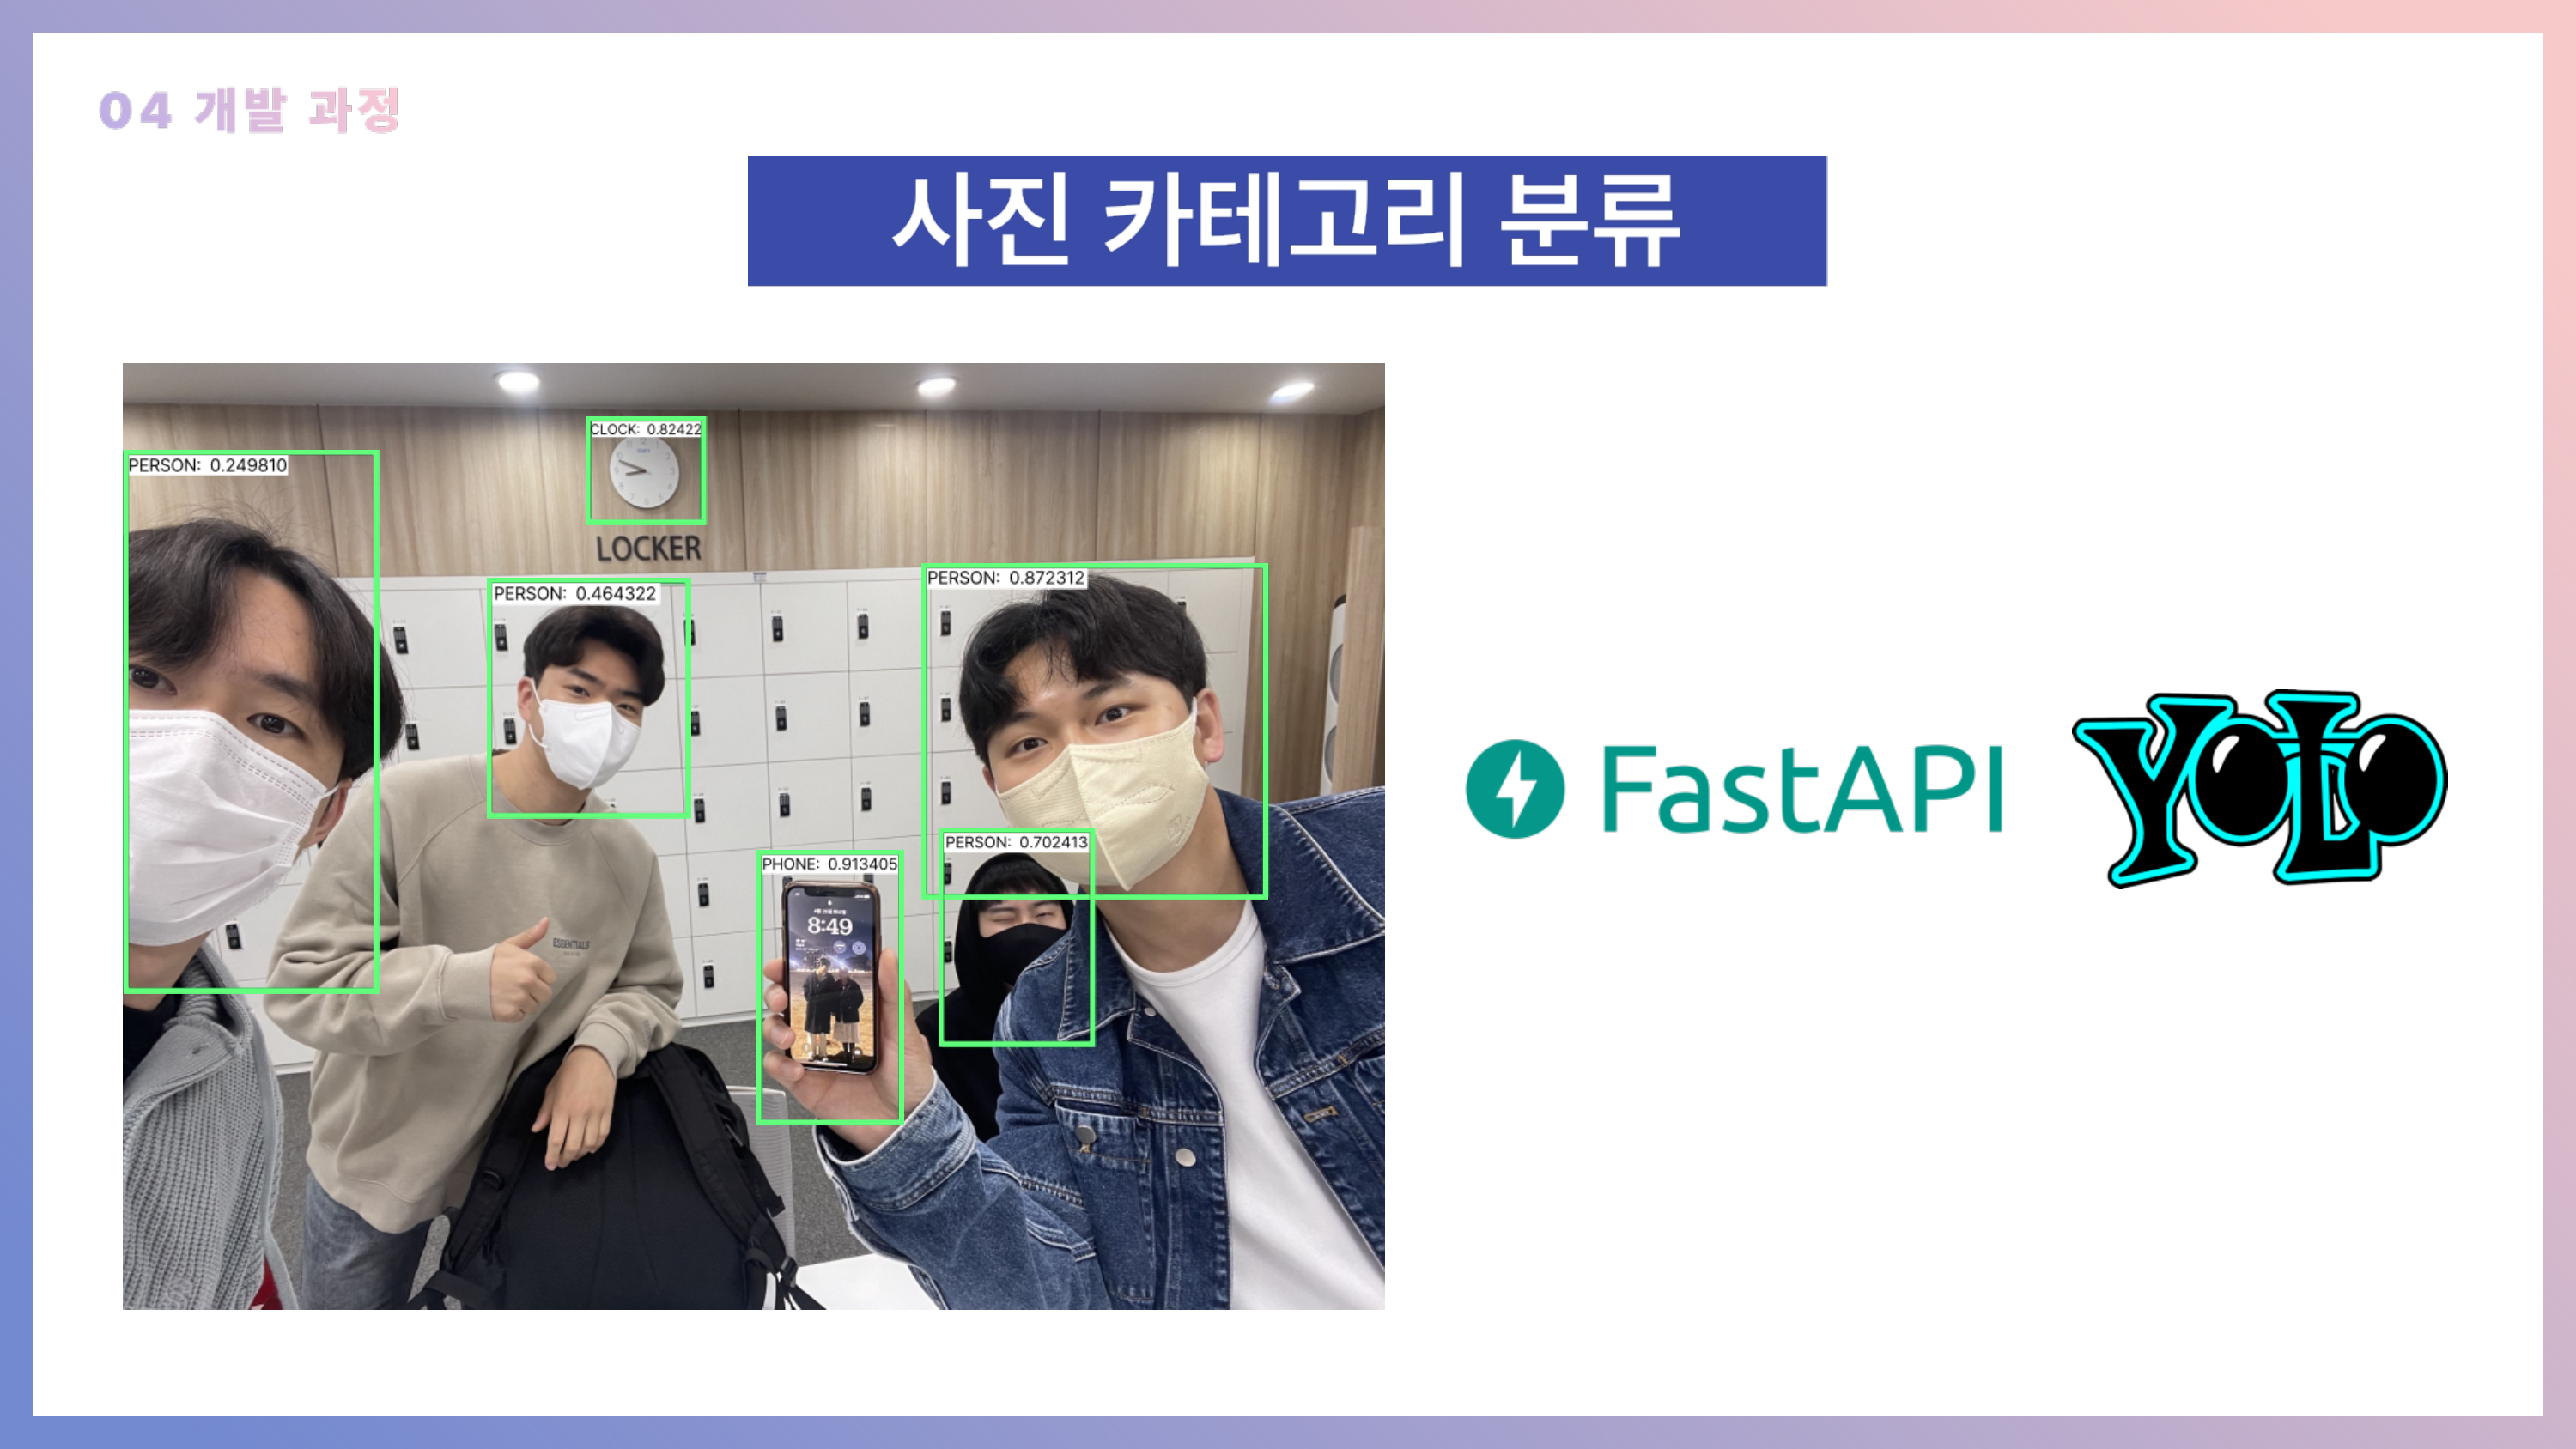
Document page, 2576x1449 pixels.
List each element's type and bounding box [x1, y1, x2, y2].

text_box [123, 363, 1385, 1310]
picture [0, 0, 2576, 1449]
